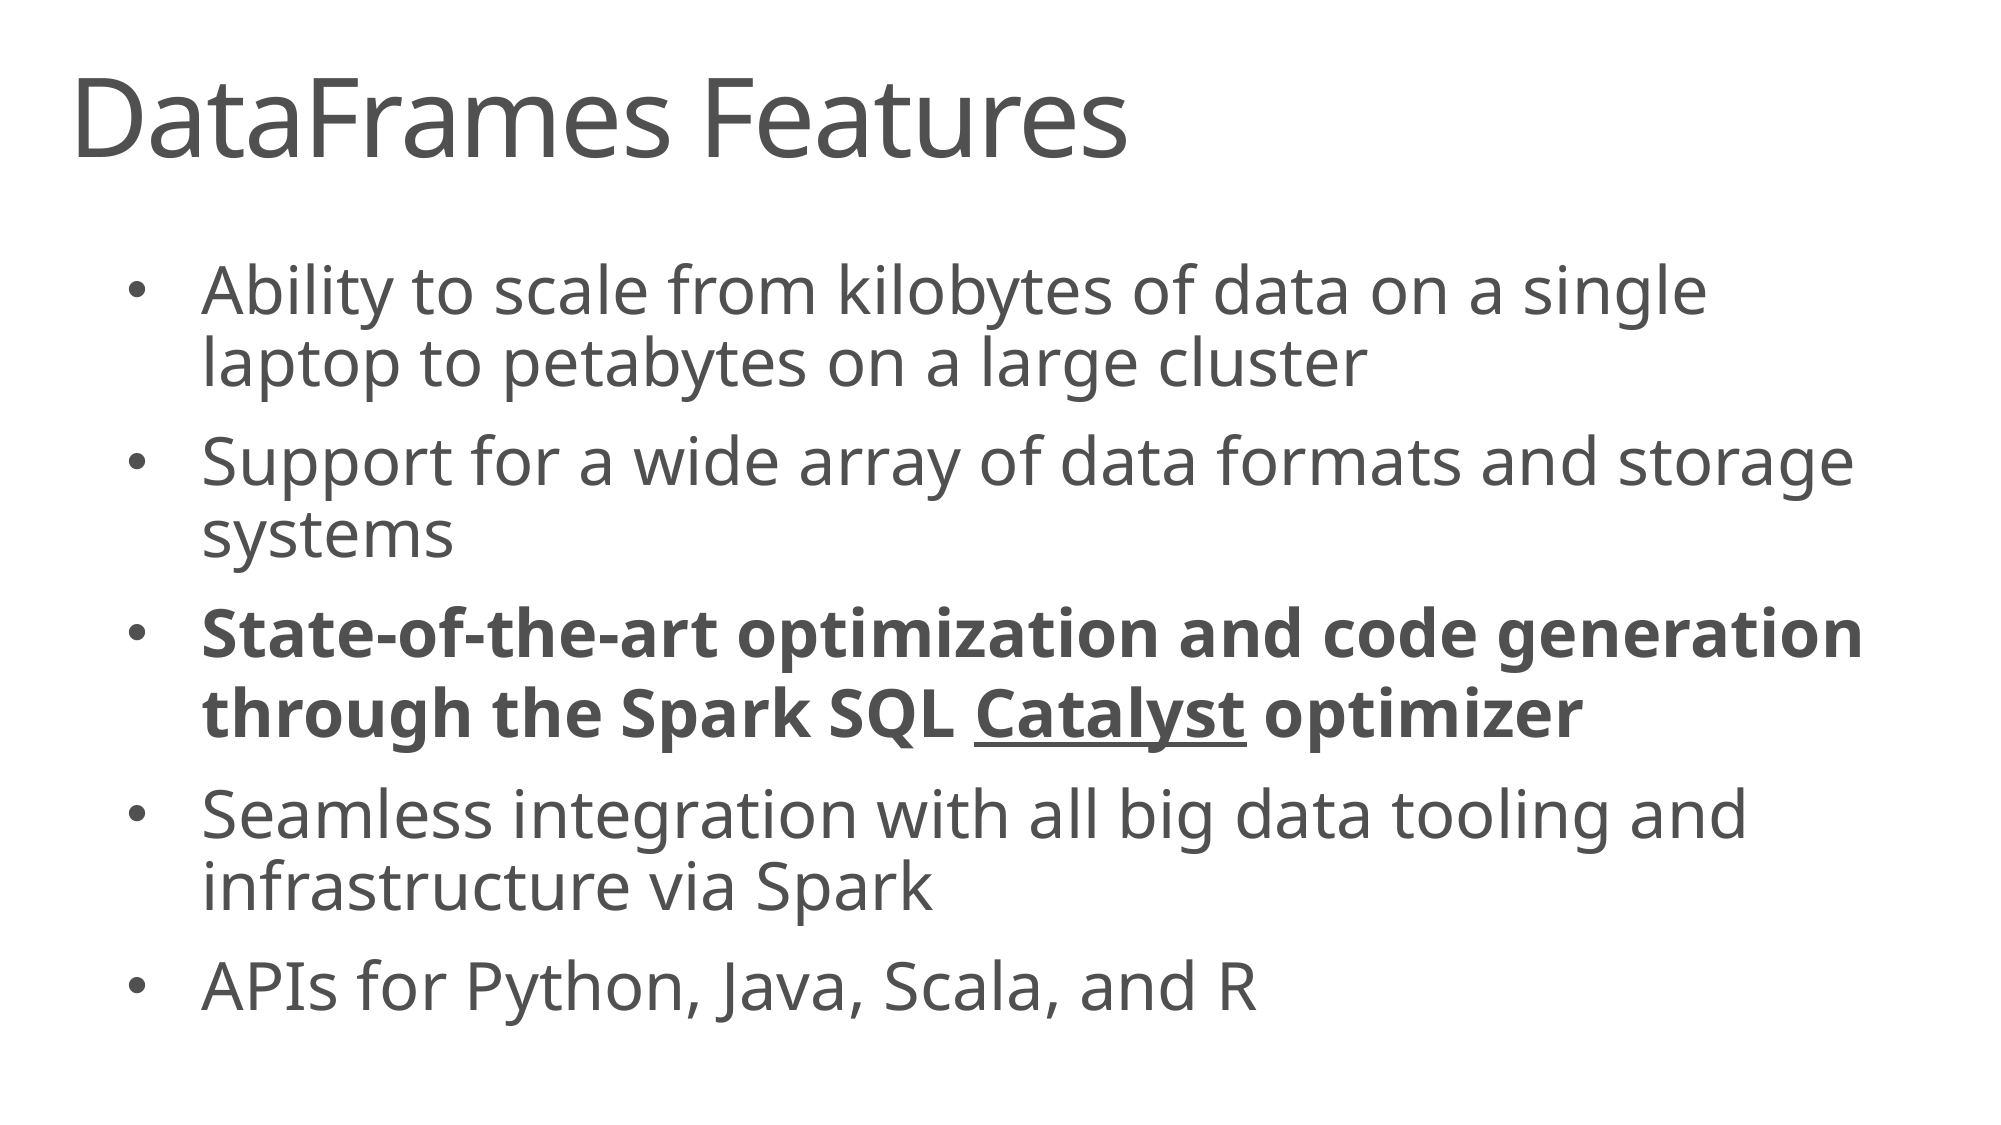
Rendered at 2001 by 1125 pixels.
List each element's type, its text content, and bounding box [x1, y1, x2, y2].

list Ability to scale from kilobytes of data on a single laptop to petabytes on a large cluster Support for a wide array of data formats and storage systems State-of-the-art optimization and code generation through the Spark SQL Catalyst optimizer Seamless integration with all big data tooling and infrastructure via Spark APIs for Python, Java, Scala, and R [96, 232, 1911, 1080]
title DataFrames Features [44, 47, 1957, 196]
